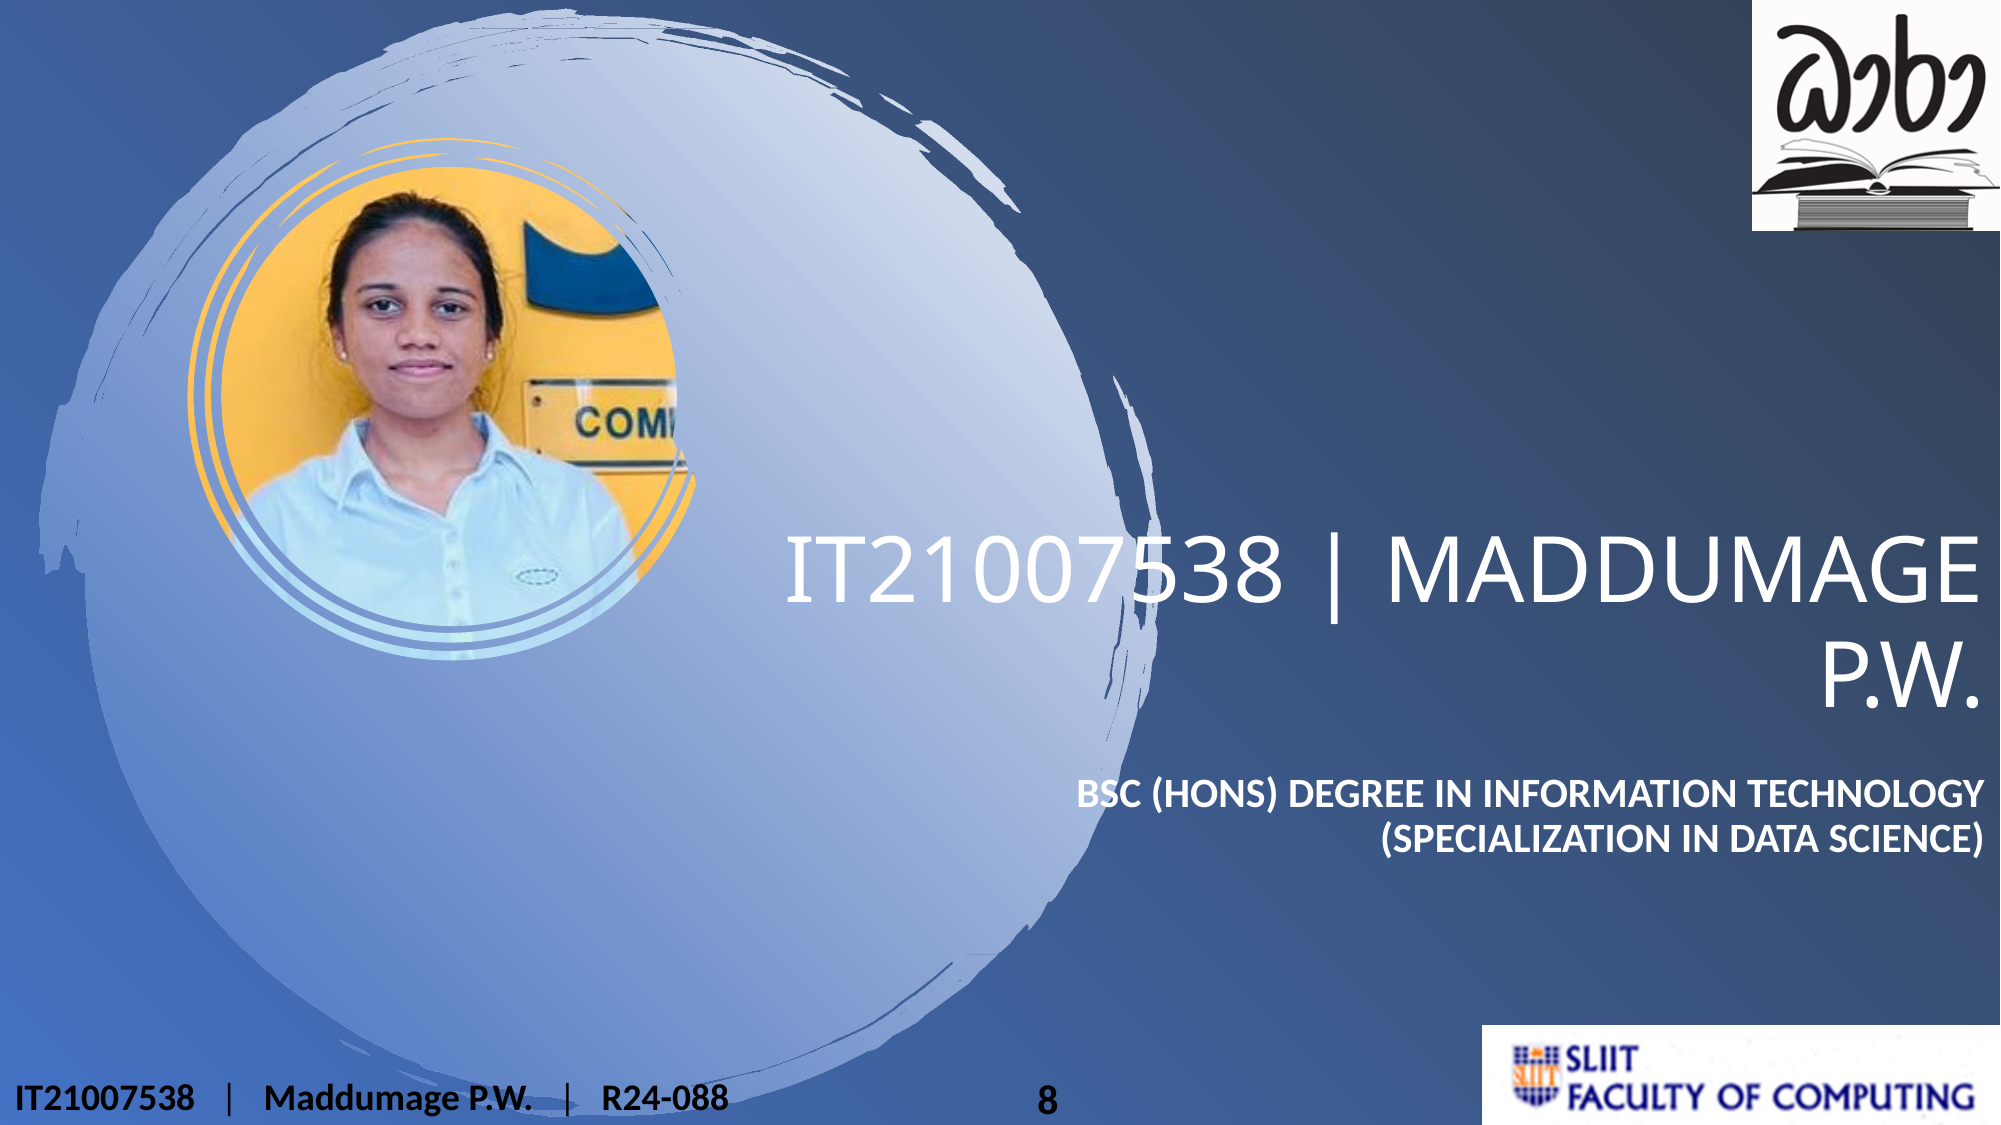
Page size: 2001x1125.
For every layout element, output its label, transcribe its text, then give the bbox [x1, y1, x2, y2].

picture [1482, 1025, 2000, 1125]
picture [187, 138, 697, 661]
picture [1752, 0, 2000, 231]
title IT21007538 | Maddumage P.W. [732, 392, 2000, 733]
subtitle BSc (Hons) Degree in Information Technology (specialization in Data Science) [966, 764, 2000, 937]
text_box IT21007538 | Maddumage P.W. | R24-088 [0, 1064, 1119, 1125]
text_box 8 [1022, 1065, 1473, 1125]
